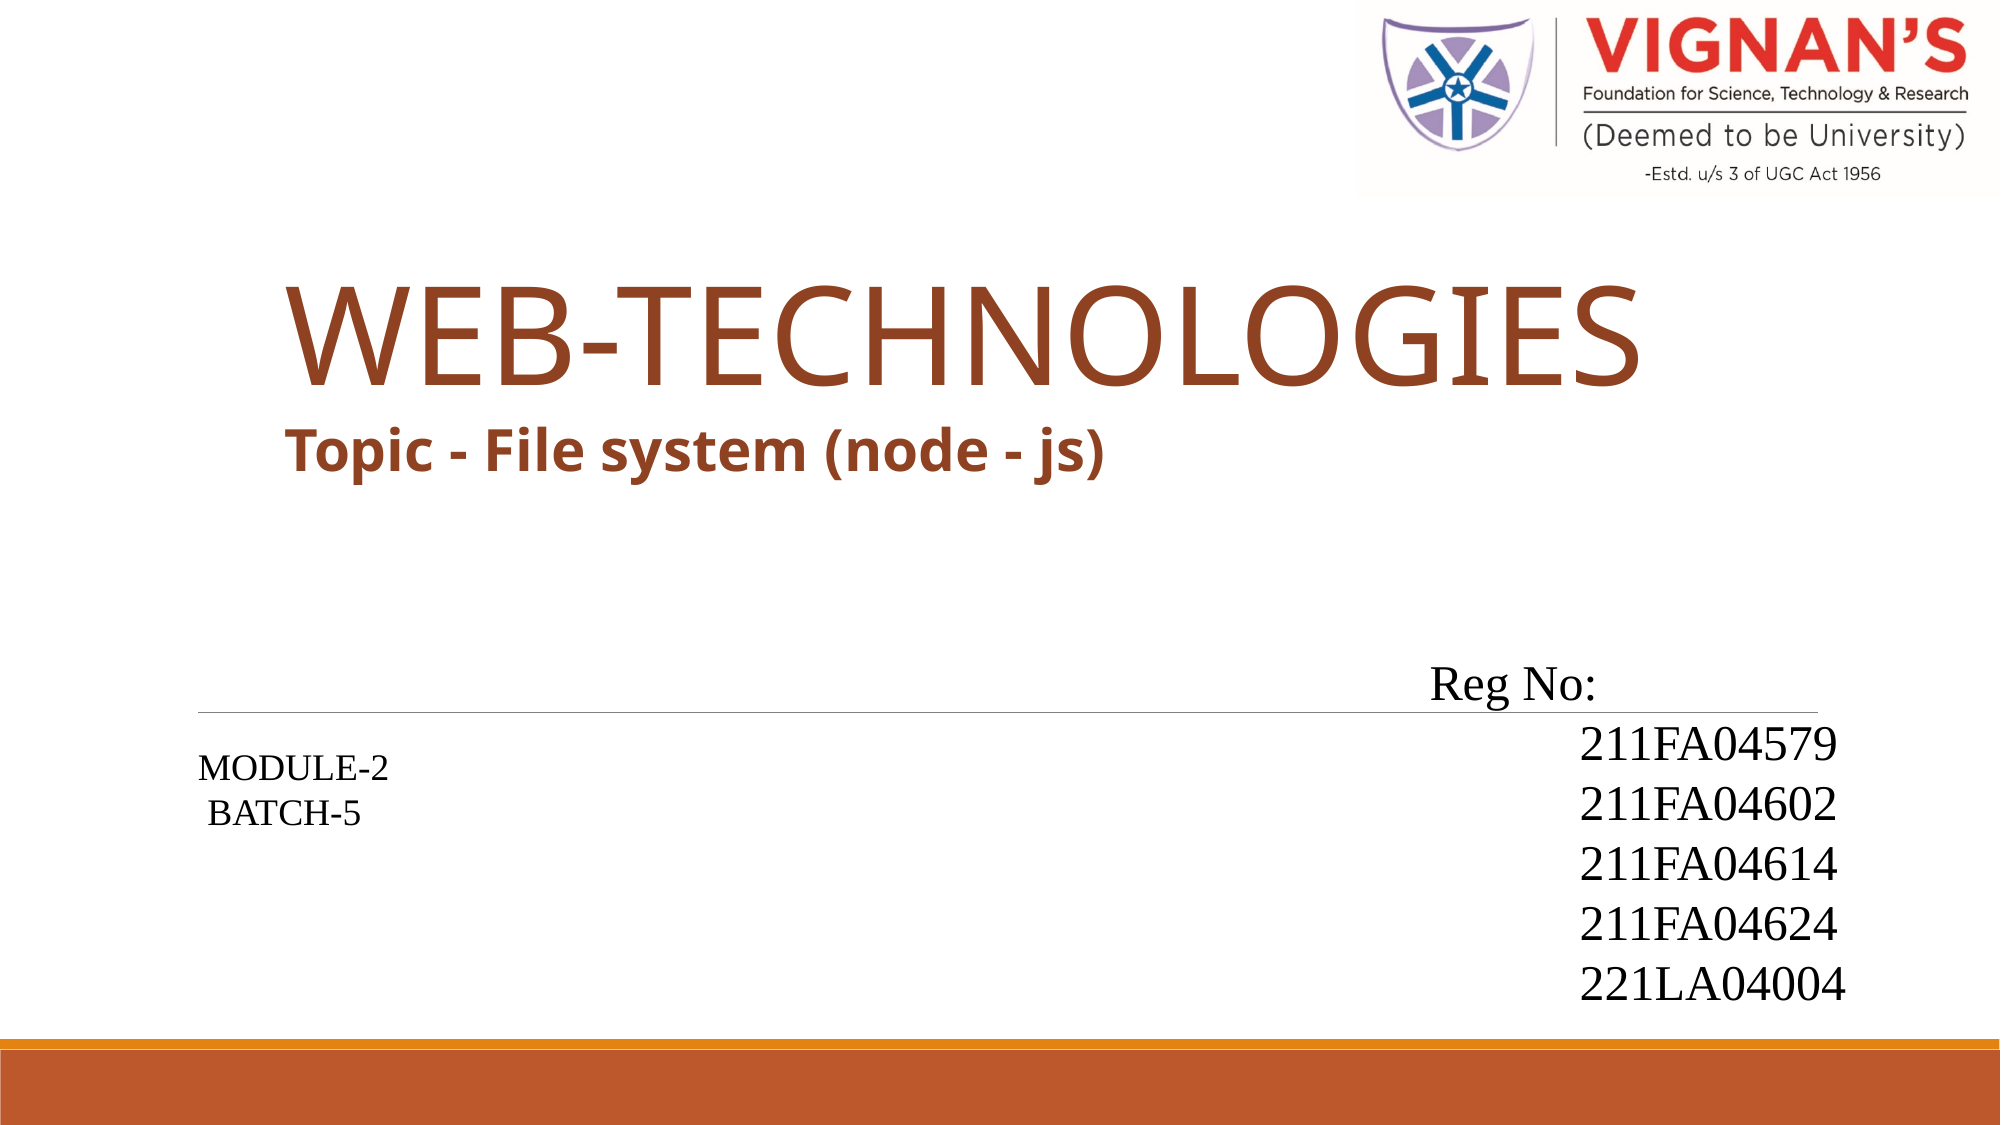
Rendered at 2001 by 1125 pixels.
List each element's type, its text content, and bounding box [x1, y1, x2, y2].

picture [1355, 0, 2000, 198]
text_box WEB-TECHNOLOGIES Topic - File system (node - js) [269, 240, 1661, 490]
text_box MODULE-2 BATCH-5 [183, 735, 442, 885]
title Module - 1 target – 3 BATCH – 5 [111, 771, 1414, 932]
text_box Reg No: 211FA04579 211FA04602 211FA04614 211FA04624 221LA04004 [1414, 642, 1915, 1078]
